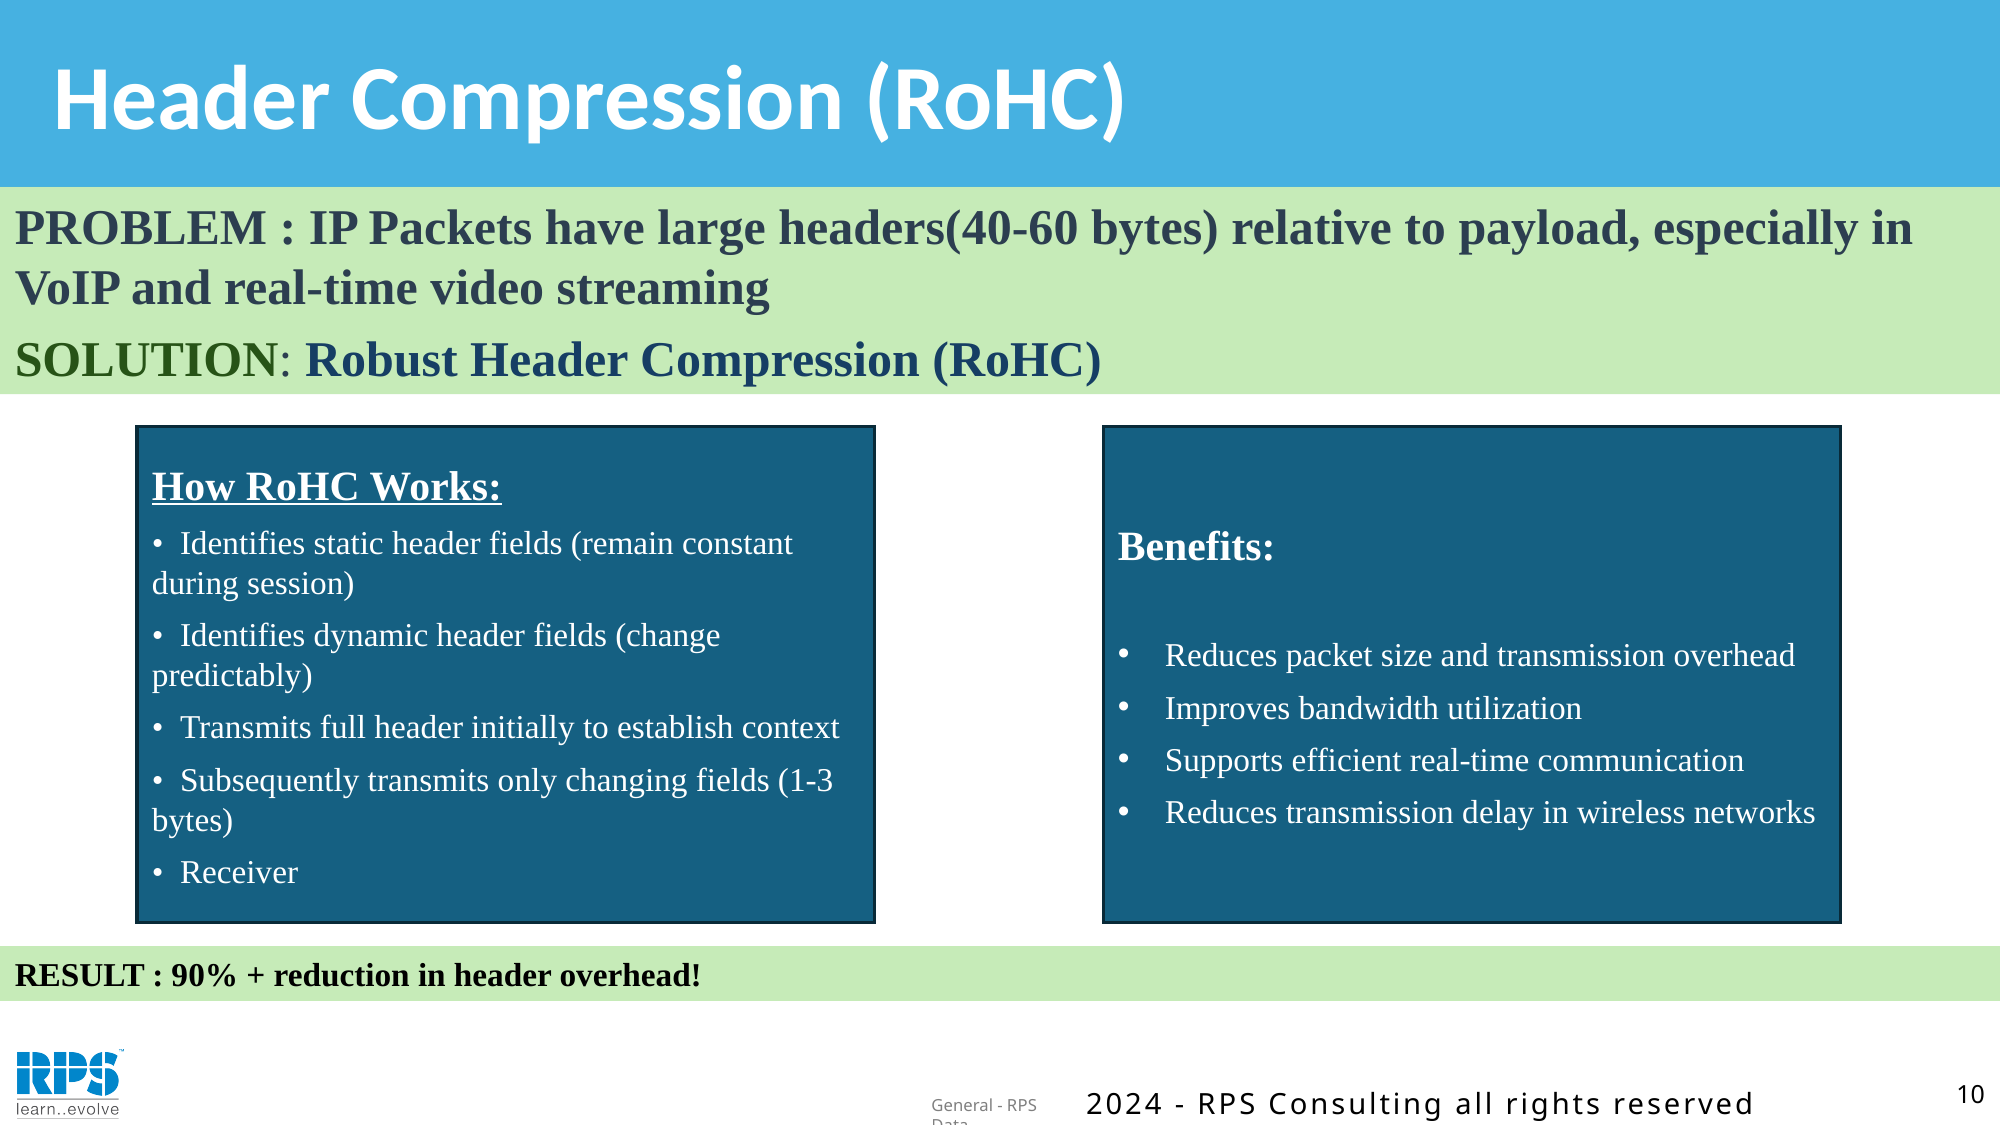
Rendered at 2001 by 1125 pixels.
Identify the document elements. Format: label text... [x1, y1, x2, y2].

text_box How RoHC Works: • Identifies static header fields (remain constant during session) • Identifies dynamic header fields (change predictably) • Transmits full header initially to establish context • Subsequently transmits only changing fields (1-3 bytes) • Receiver [135, 425, 876, 924]
text_box Header Compression (RoHC) [38, 30, 1275, 156]
picture [17, 1048, 125, 1120]
text_box [0, 0, 2000, 186]
slide_number 10 [1550, 1065, 2000, 1125]
text_box PROBLEM : IP Packets have large headers(40-60 bytes) relative to payload, especially in VoIP and real-time video streaming SOLUTION: Robust Header Compression (RoHC) [0, 186, 2000, 395]
text_box Benefits: Reduces packet size and transmission overhead Improves bandwidth utilization Supports efficient real-time communication Reduces transmission delay in wireless networks [1102, 425, 1842, 924]
text_box 2024 - RPS Consulting all rights reserved [727, 1079, 1550, 1121]
text_box RESULT : 90% + reduction in header overhead! [0, 946, 2000, 1001]
